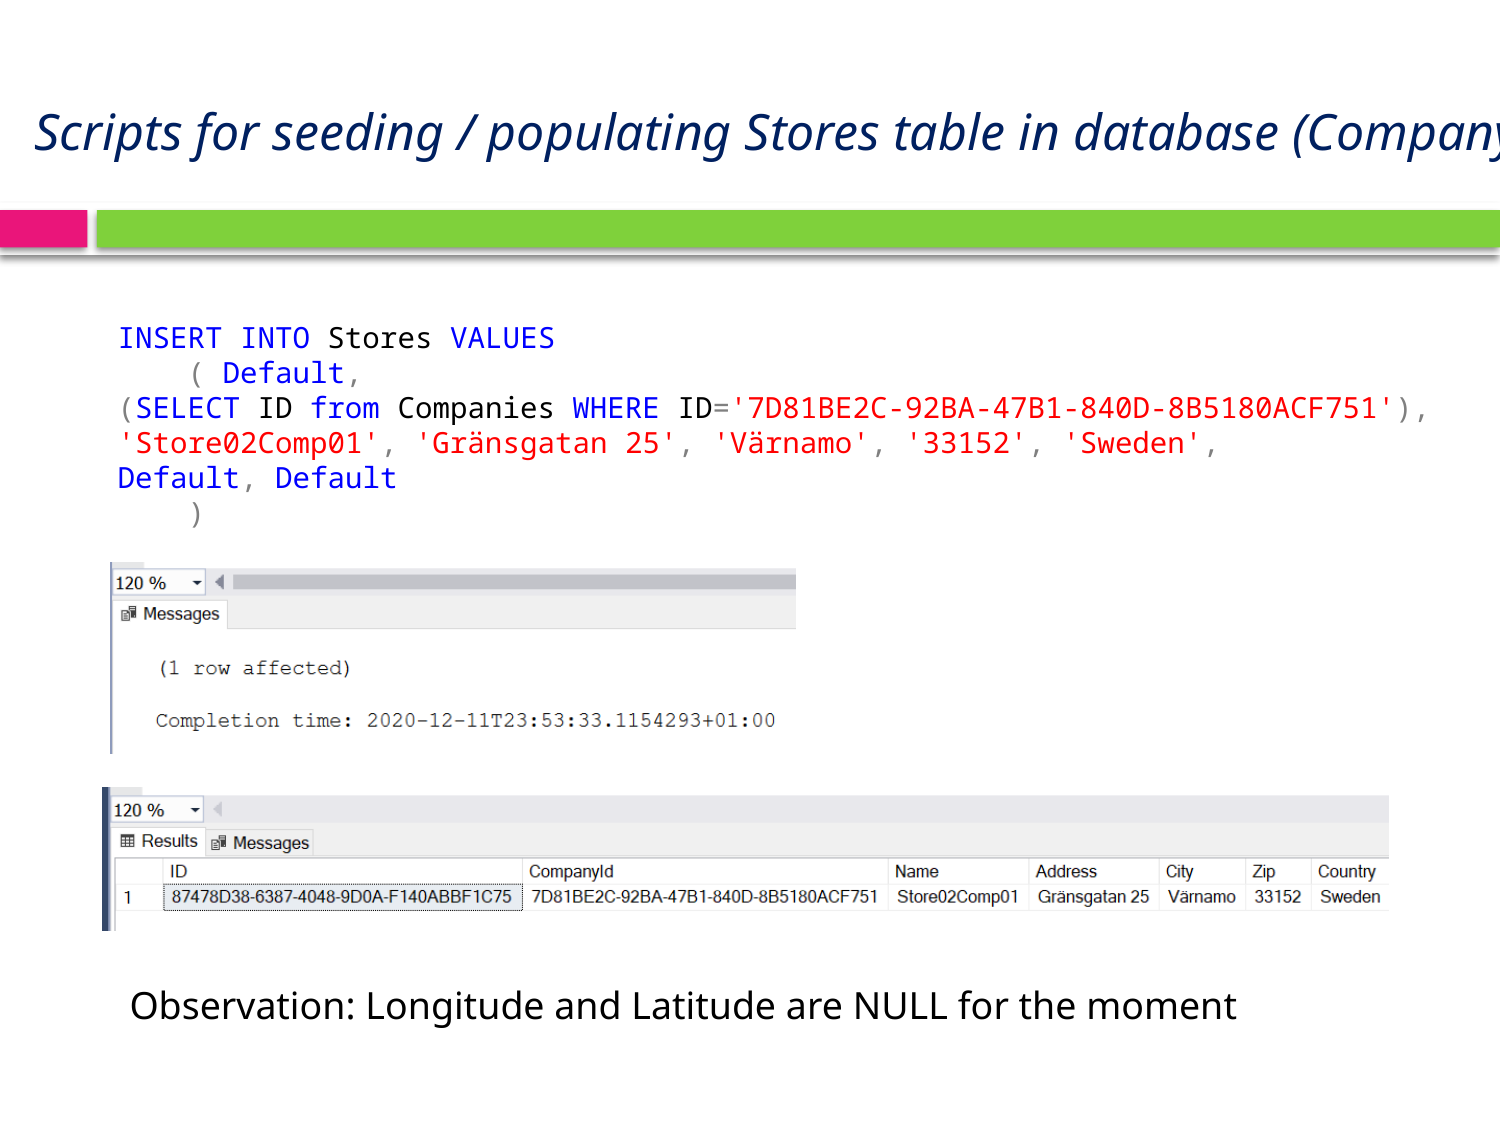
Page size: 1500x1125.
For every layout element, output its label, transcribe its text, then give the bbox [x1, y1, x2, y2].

text_box Scripts for seeding / populating Stores table in database (CompanyId) [20, 92, 1500, 168]
picture [110, 562, 796, 754]
text_box INSERT INTO Stores VALUES ( Default, (SELECT ID from Companies WHERE ID='7D81BE2C-92BA-47B1-840D-8B5180ACF751'), 'Store02Comp01', 'Gränsgatan 25', 'Värnamo', '33152', 'Sweden', Default, Default ) [102, 312, 1500, 537]
picture [101, 787, 1390, 931]
text_box Observation: Longitude and Latitude are NULL for the moment [114, 974, 1263, 1035]
